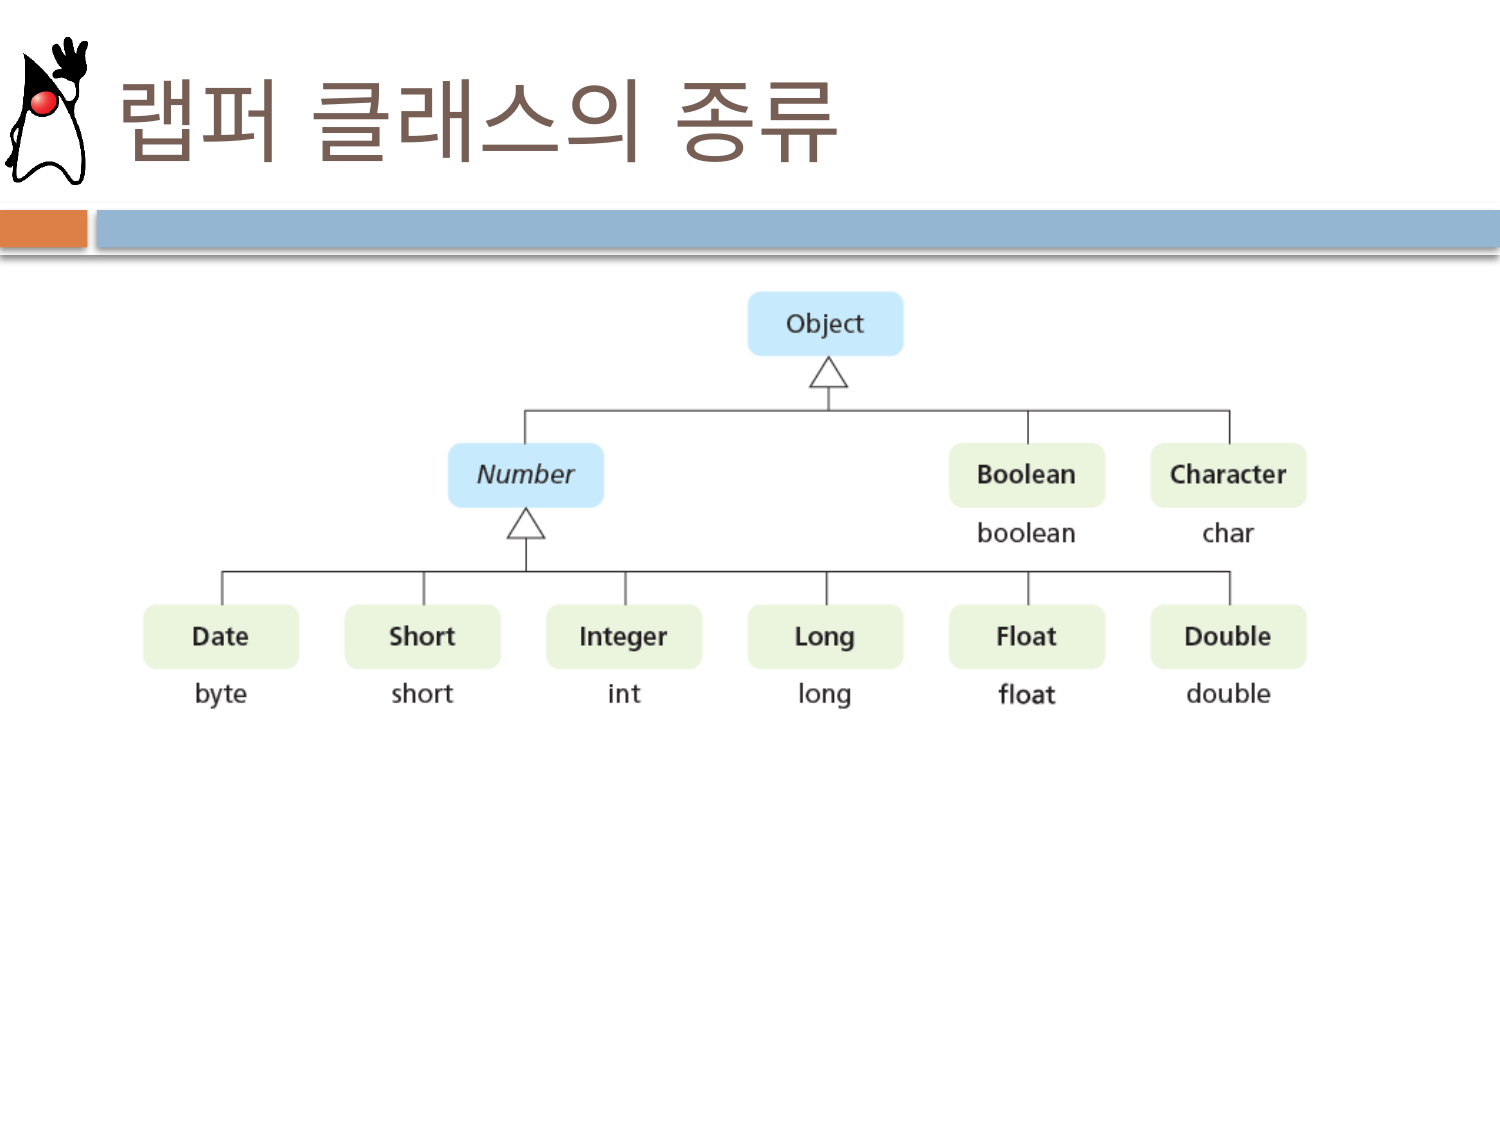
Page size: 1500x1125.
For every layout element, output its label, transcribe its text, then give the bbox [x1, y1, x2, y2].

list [141, 280, 1326, 726]
title 랩퍼 클래스의 종류 [100, 37, 1438, 200]
picture [5, 37, 88, 185]
